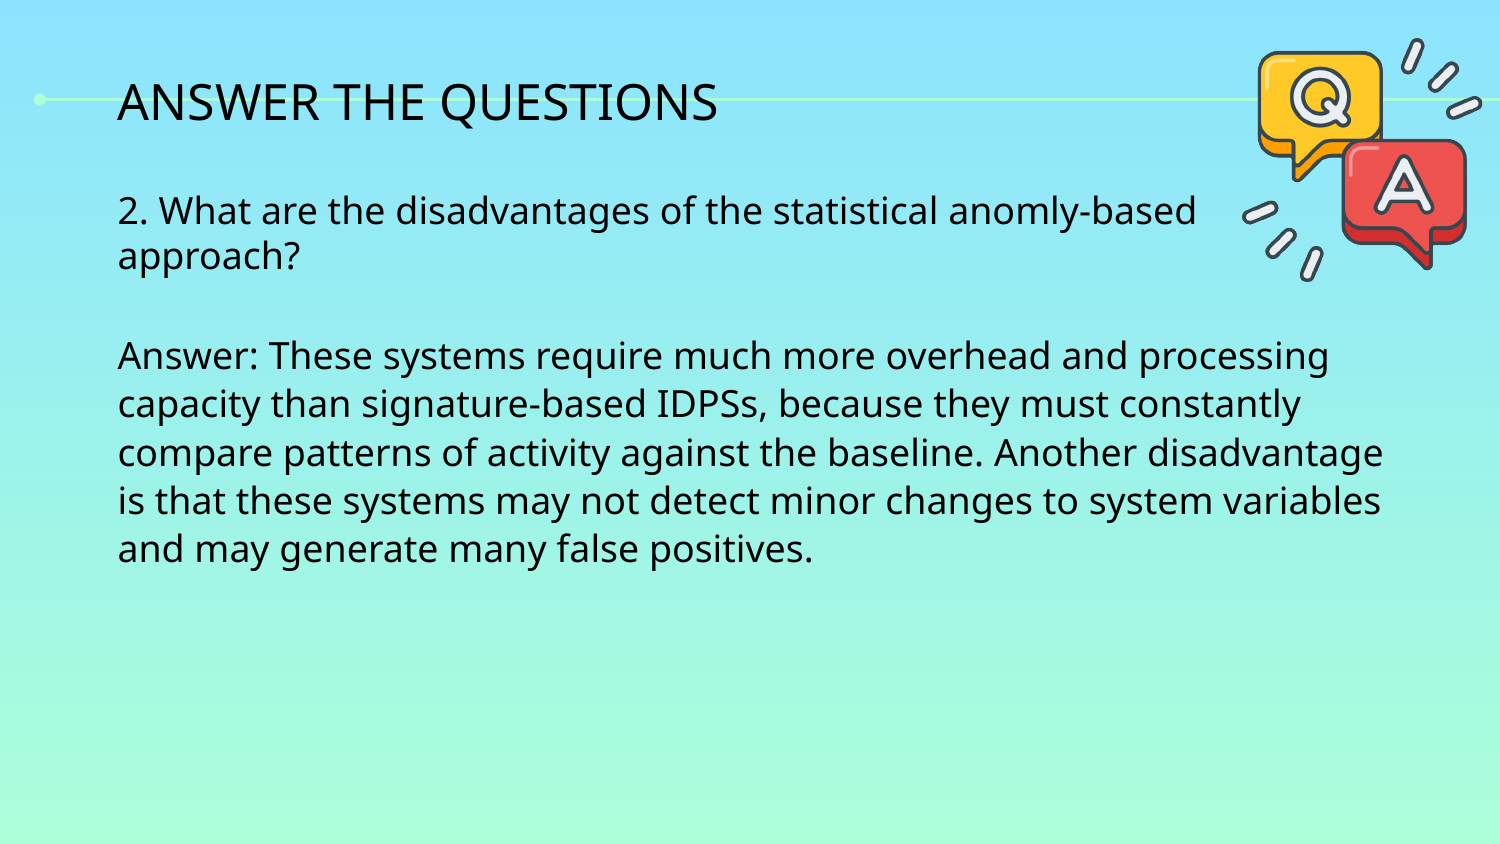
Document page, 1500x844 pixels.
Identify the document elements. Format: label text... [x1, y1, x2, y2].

picture [1240, 38, 1485, 283]
text_box 2. What are the disadvantages of the statistical anomly-based approach? [102, 179, 1228, 285]
text_box Answer: These systems require much more overhead and processing capacity than signature-based IDPSs, because they must constantly compare patterns of activity against the baseline. Another disadvantage is that these systems may not detect minor changes to system variables and may generate many false positives. [102, 321, 1410, 578]
title ANSWER THE QUESTIONS [102, 55, 1101, 144]
